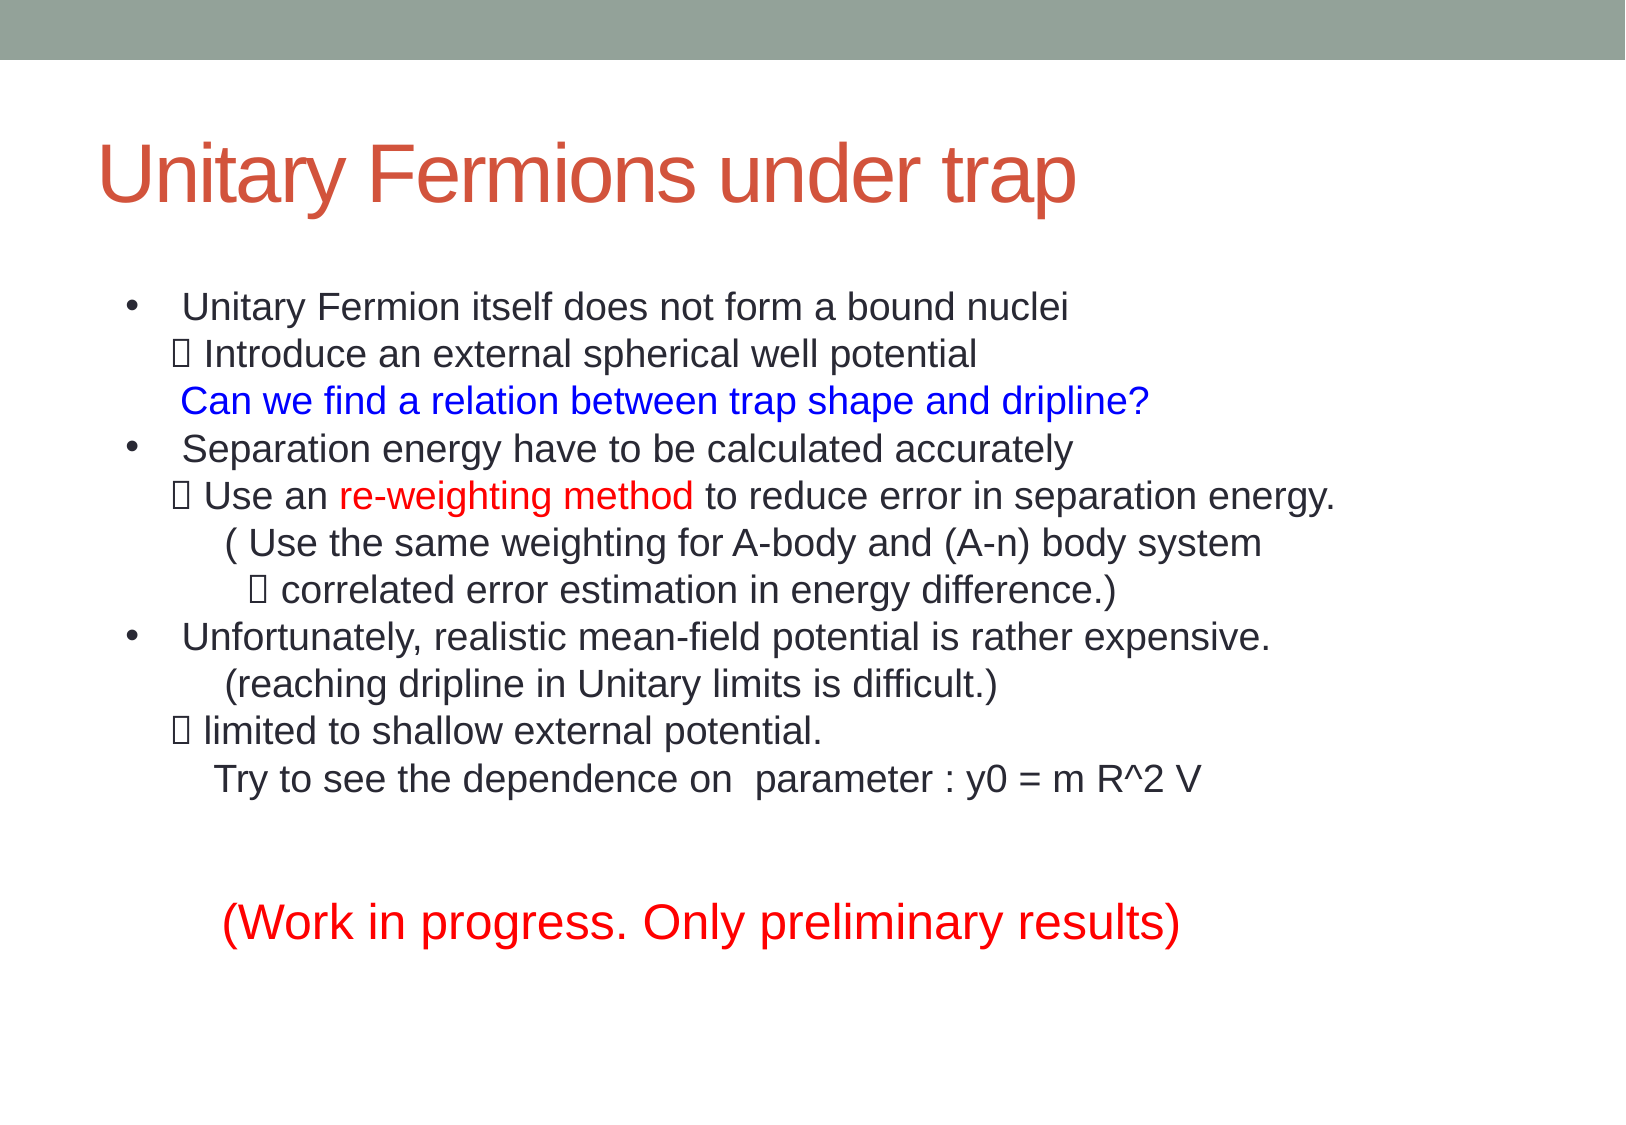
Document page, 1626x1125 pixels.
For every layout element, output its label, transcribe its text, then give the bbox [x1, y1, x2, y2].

text_box Unitary Fermion itself does not form a bound nuclei  Introduce an external spherical well potential Can we find a relation between trap shape and dripline? Separation energy have to be calculated accurately  Use an re-weighting method to reduce error in separation energy. ( Use the same weighting for A-body and (A-n) body system  correlated error estimation in energy difference.) Unfortunately, realistic mean-field potential is rather expensive. (reaching dripline in Unitary limits is difficult.)  limited to shallow external potential. Try to see the dependence on parameter : y0 = m R^2 V [110, 274, 1510, 808]
text_box (Work in progress. Only preliminary results) [136, 882, 1288, 957]
title Unitary Fermions under trap [81, 87, 1544, 250]
